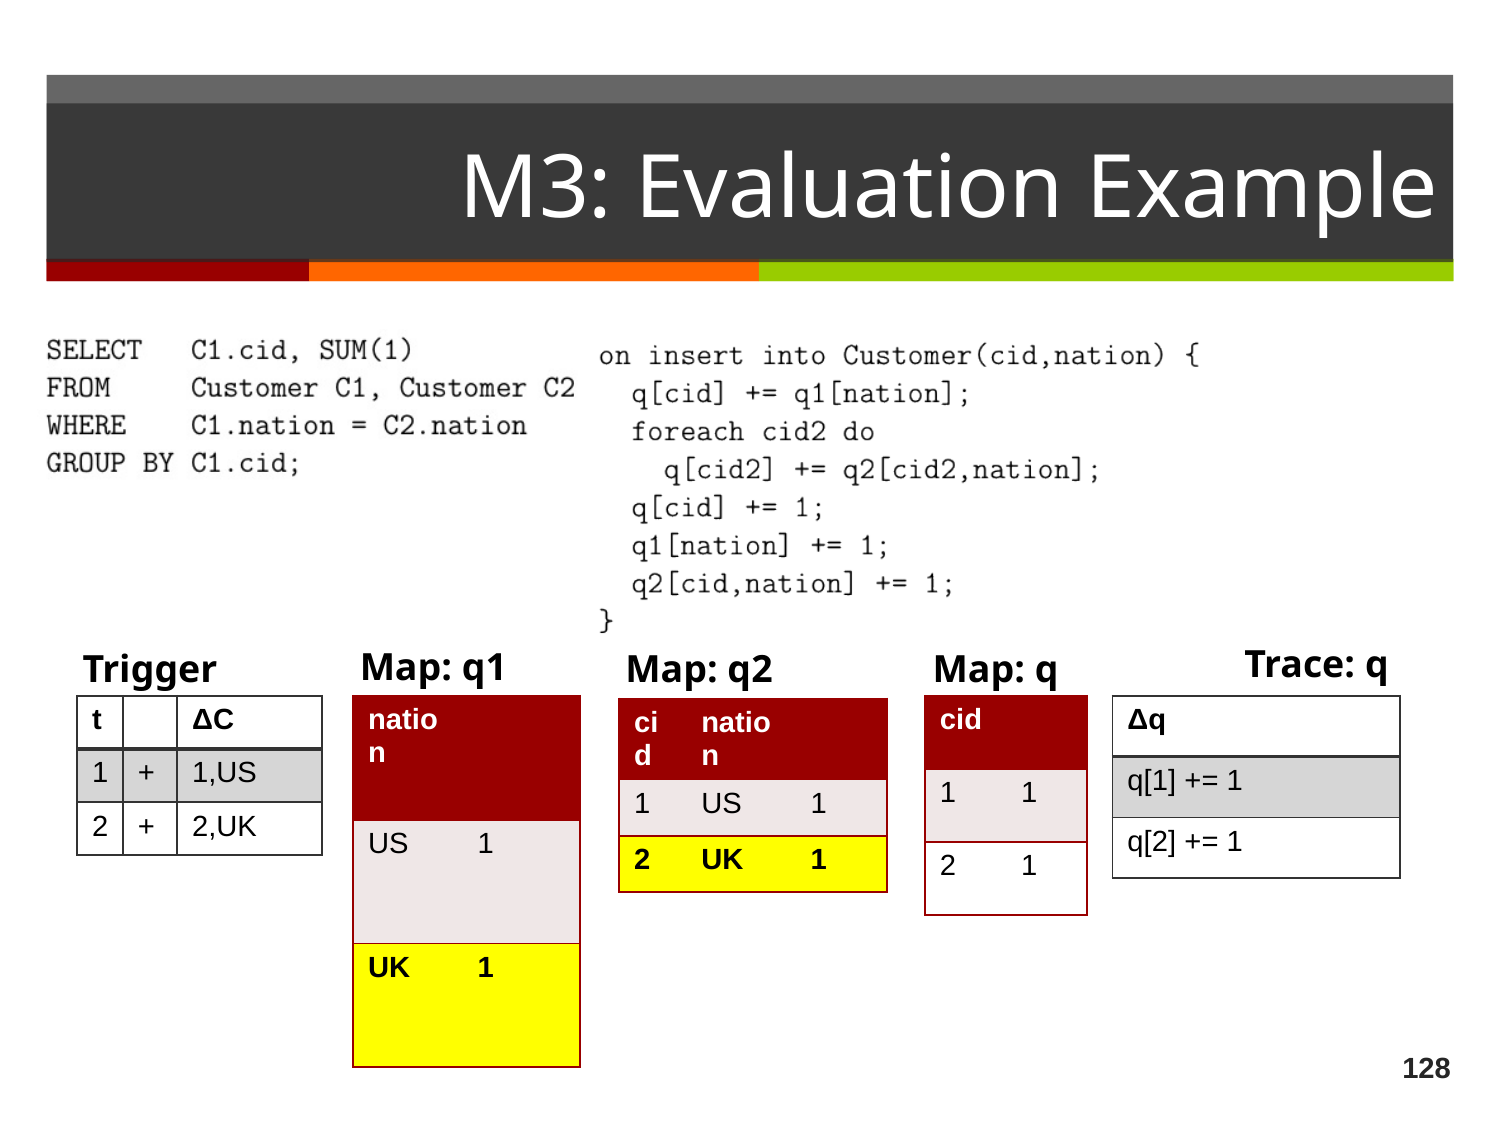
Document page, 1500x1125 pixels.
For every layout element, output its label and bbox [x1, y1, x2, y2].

table_header [124, 698, 176, 747]
picture [586, 328, 1215, 647]
table_cell [124, 751, 176, 801]
title [46, 103, 1454, 263]
table_cell [620, 780, 886, 835]
text_box [610, 647, 788, 698]
table_header [354, 697, 579, 819]
text_box [1229, 632, 1404, 693]
table_cell [926, 770, 1086, 841]
table_cell [124, 803, 176, 854]
table_cell [1113, 818, 1399, 877]
table_cell [620, 837, 886, 891]
text_box [344, 635, 522, 695]
text_box [917, 647, 1074, 698]
table_cell [926, 843, 1086, 914]
picture [36, 328, 585, 488]
table_cell [78, 803, 122, 854]
table_cell [78, 751, 122, 801]
table_header [620, 699, 886, 779]
text_box [67, 637, 233, 698]
table_cell [178, 803, 321, 854]
table_cell [1113, 758, 1399, 817]
table_cell [178, 751, 321, 801]
table_header [926, 697, 1086, 768]
table_cell [354, 821, 579, 943]
table_header [178, 697, 321, 747]
table_header [1113, 697, 1399, 755]
table_header [78, 698, 122, 747]
table_cell [354, 944, 579, 1066]
